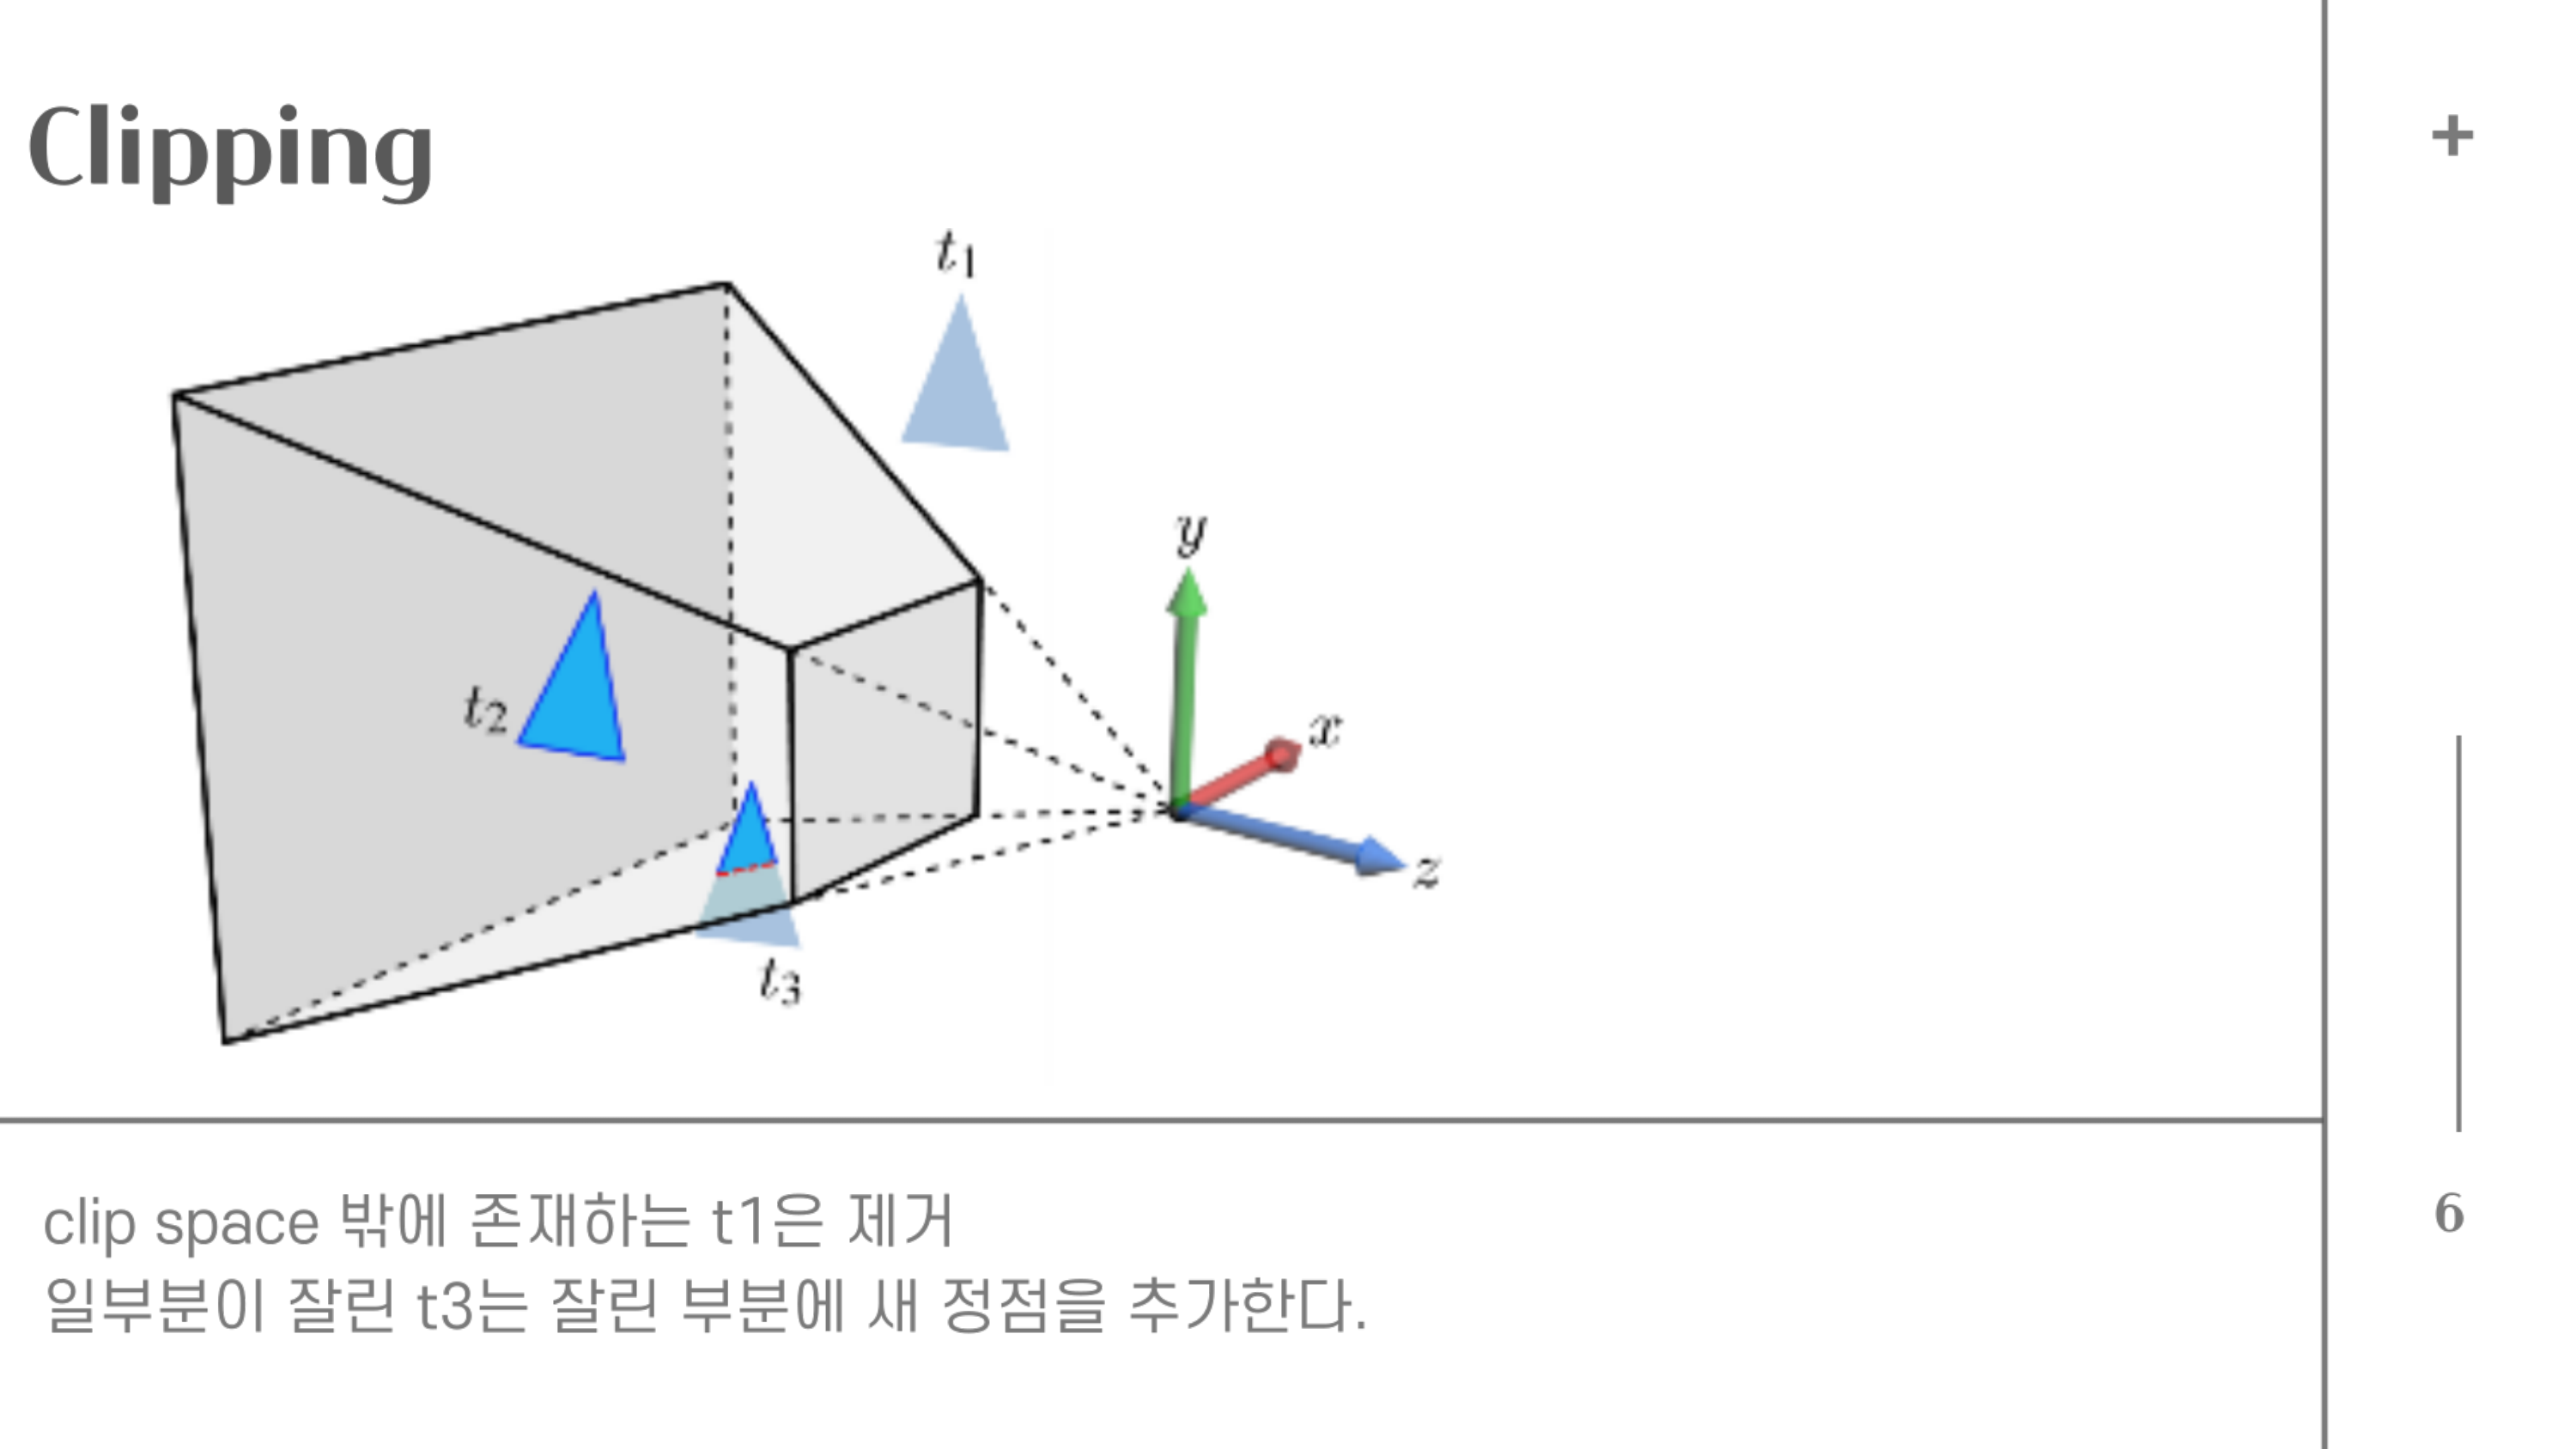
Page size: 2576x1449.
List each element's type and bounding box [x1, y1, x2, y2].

text_box [39, 228, 1552, 1086]
picture [2313, 0, 2336, 739]
text_box [0, 1108, 2325, 1132]
picture [2313, 943, 2336, 1449]
picture [2313, 764, 2336, 925]
text_box [1556, 739, 2576, 764]
picture [12, 60, 486, 266]
picture [33, 1169, 1404, 1375]
picture [2380, 1170, 2492, 1269]
picture [2451, 736, 2467, 739]
picture [2451, 764, 2467, 925]
picture [2396, 62, 2524, 239]
text_box [2260, 925, 2576, 943]
picture [2451, 943, 2467, 1131]
